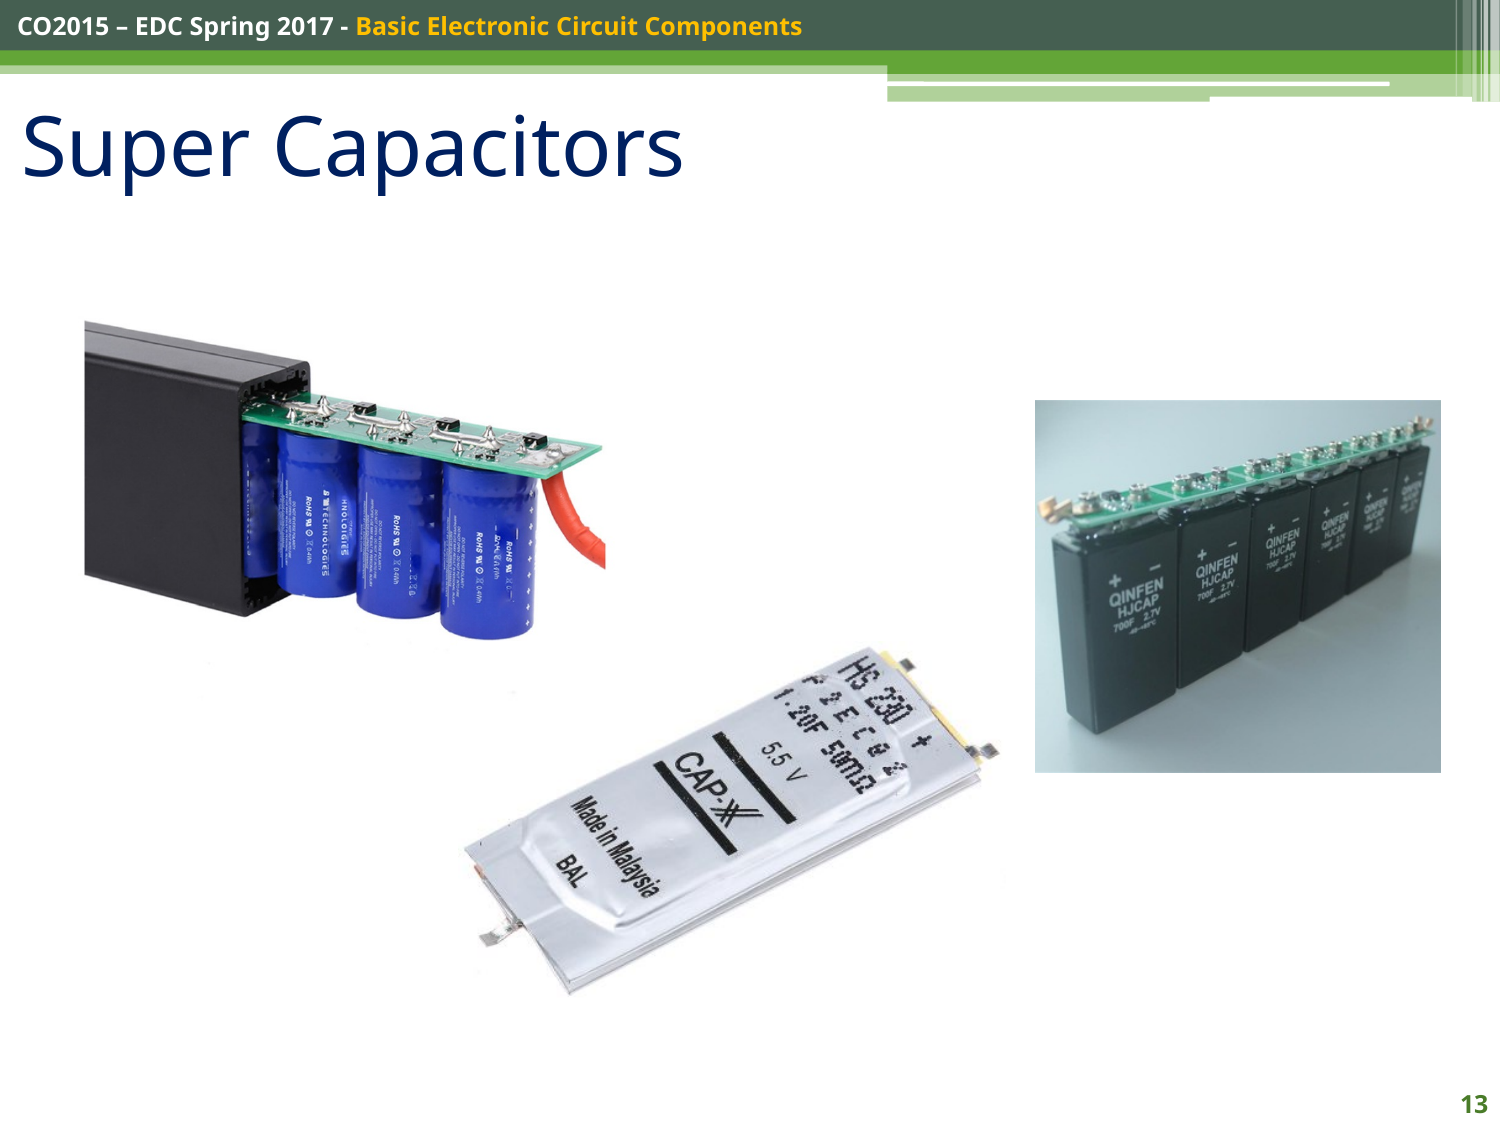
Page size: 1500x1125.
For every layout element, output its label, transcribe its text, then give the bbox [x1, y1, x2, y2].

picture [1034, 400, 1441, 773]
title Super Capacitors [6, 77, 1485, 209]
picture [67, 208, 1006, 1002]
